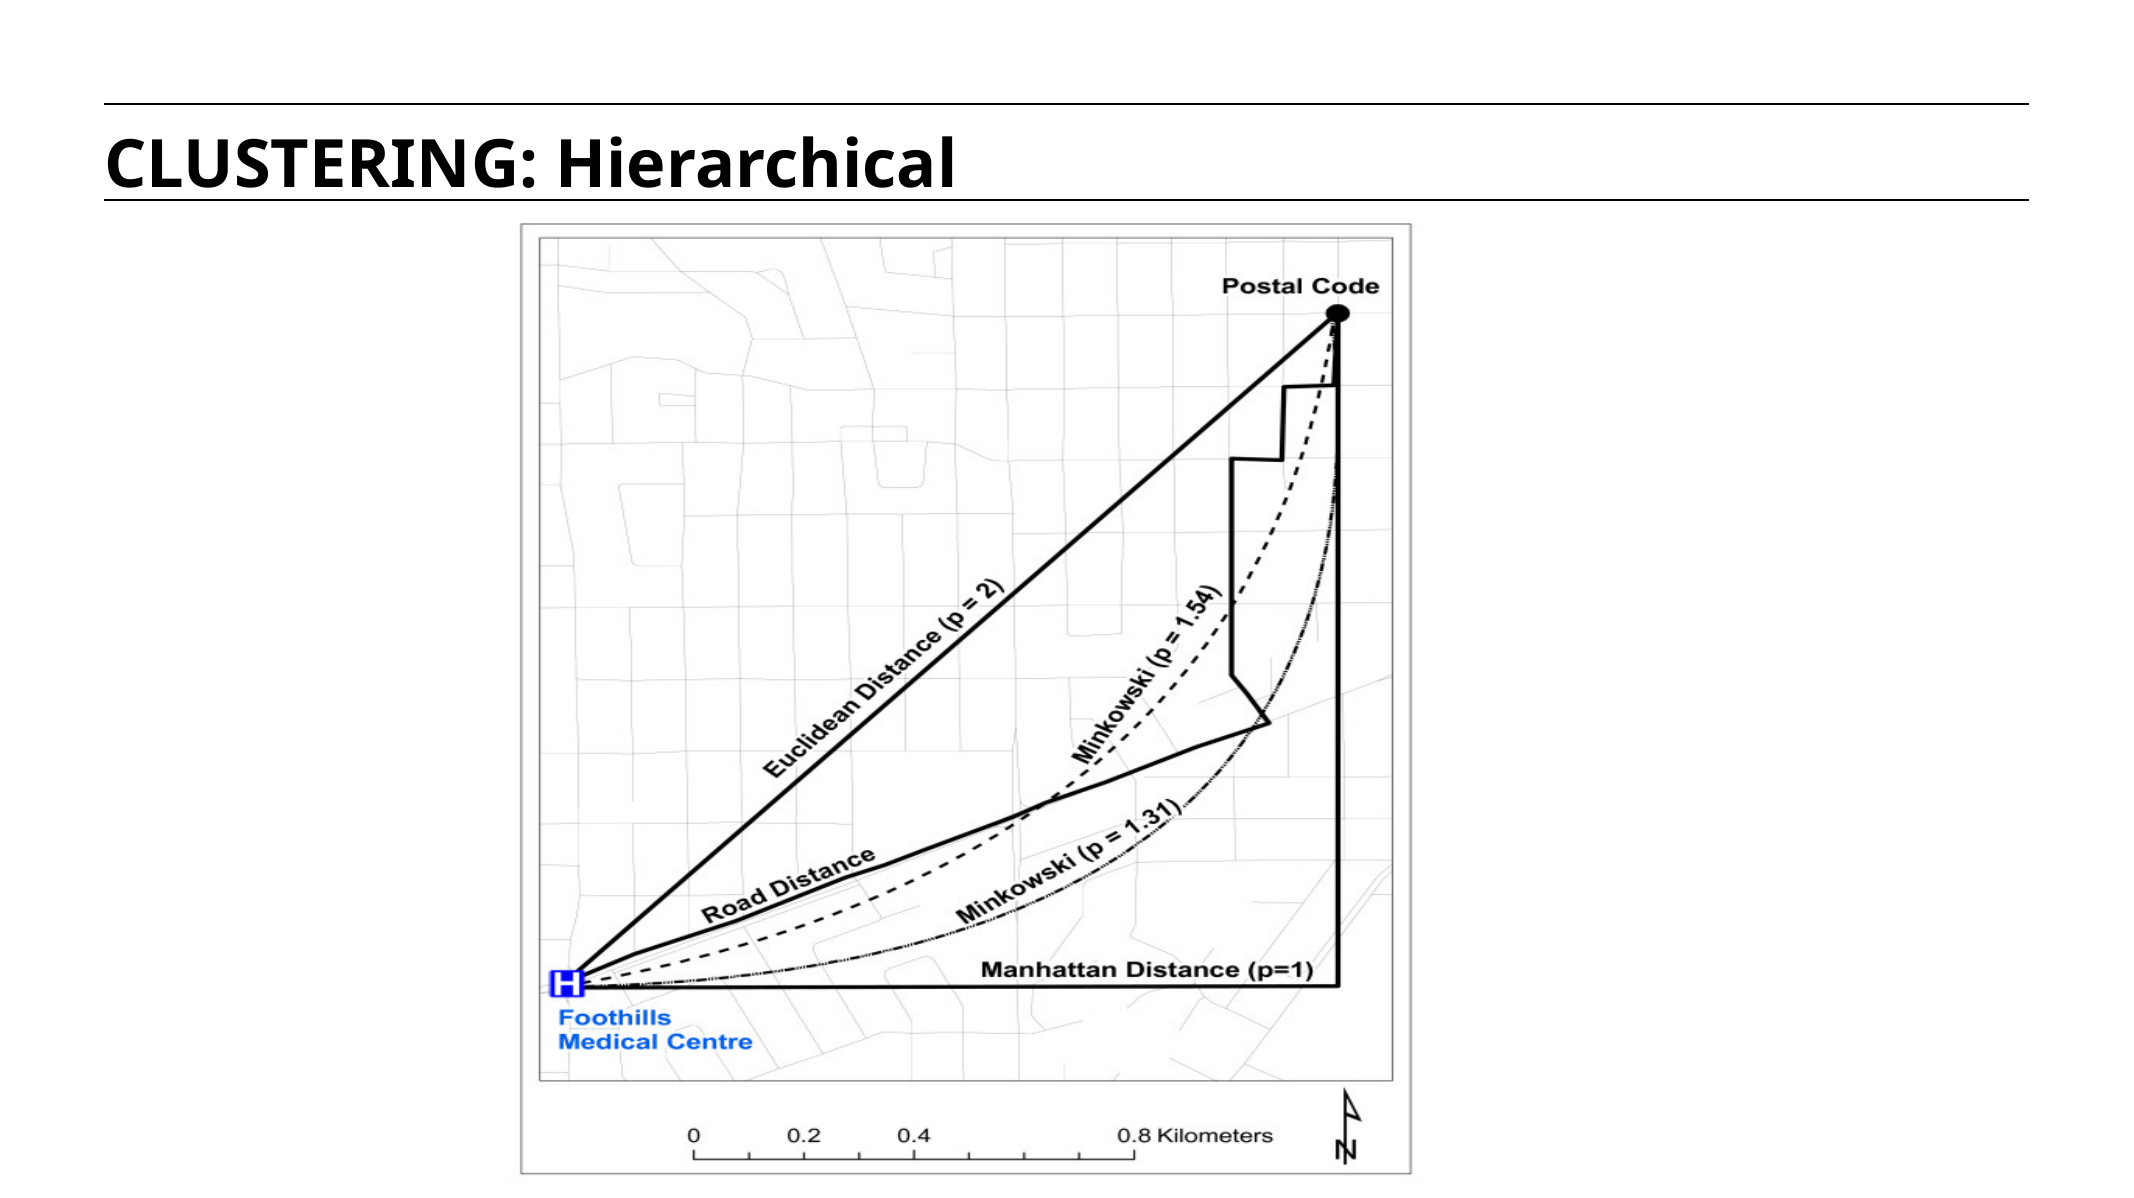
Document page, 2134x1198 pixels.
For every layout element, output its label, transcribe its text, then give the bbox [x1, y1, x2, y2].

picture [496, 213, 1431, 1186]
text_box CLUSTERING: Hierarchical [104, 120, 2030, 192]
